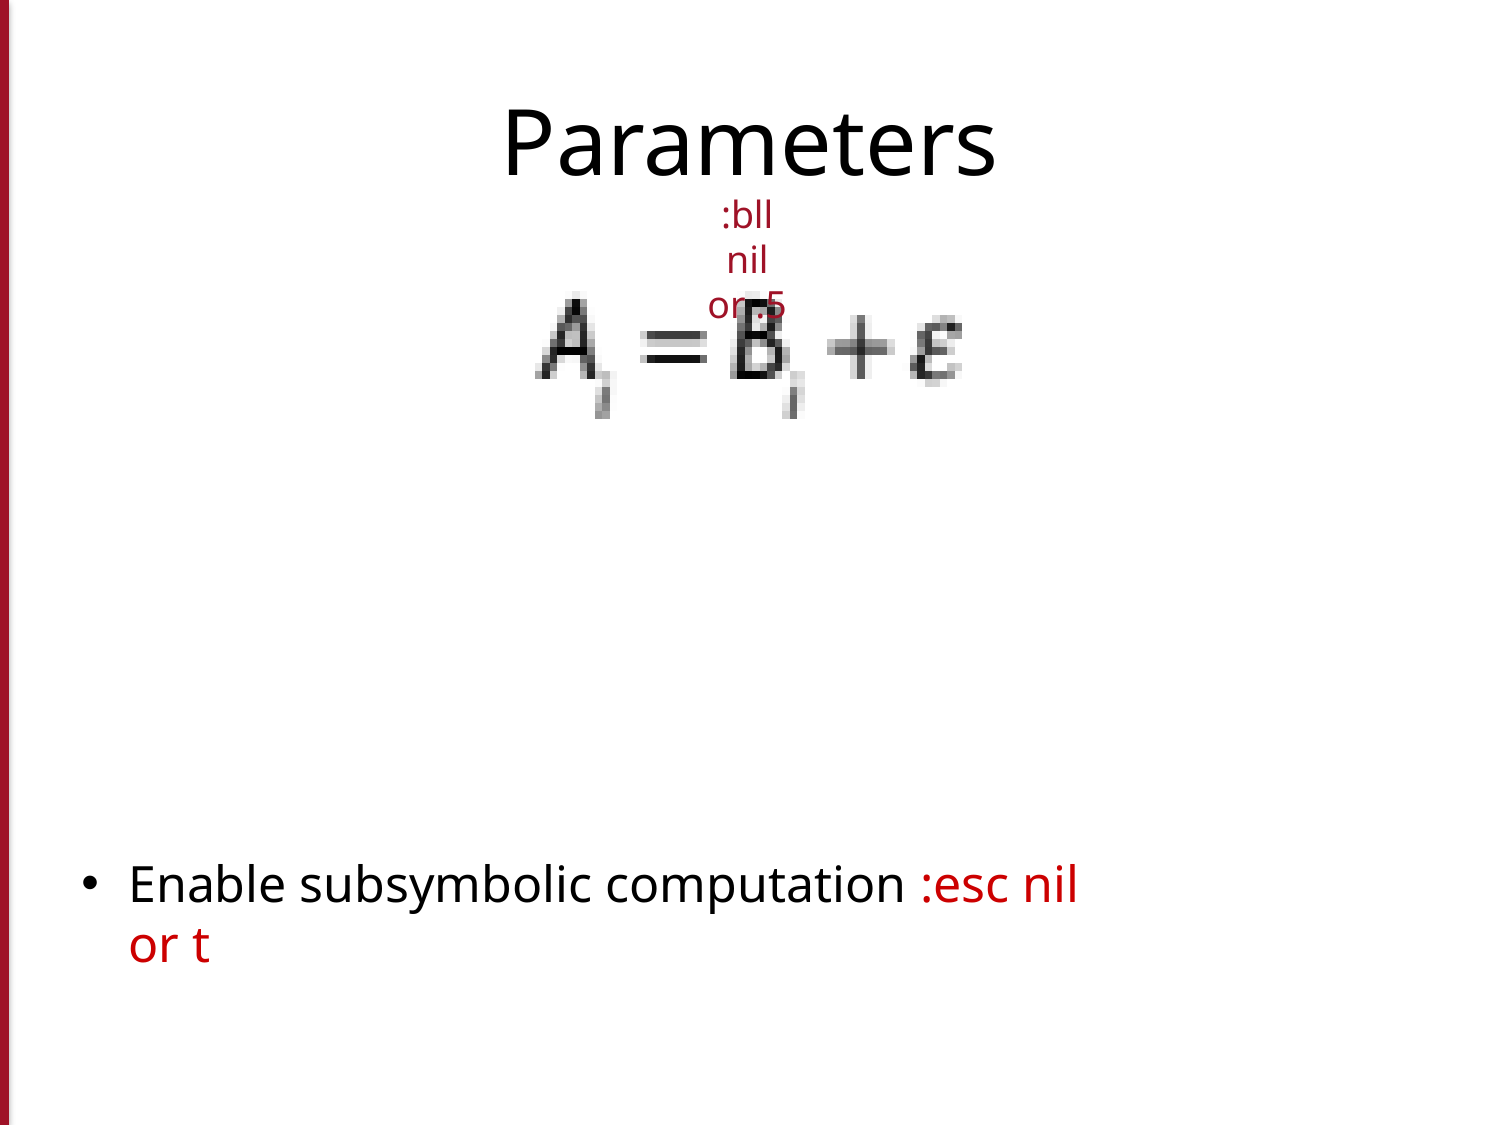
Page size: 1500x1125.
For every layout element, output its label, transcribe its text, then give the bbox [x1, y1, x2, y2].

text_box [520, 252, 979, 429]
title Parameters [75, 45, 1425, 233]
text_box :bll nil or .5 [669, 183, 826, 251]
text_box Enable subsymbolic computation :esc nil or t [66, 845, 1112, 1125]
